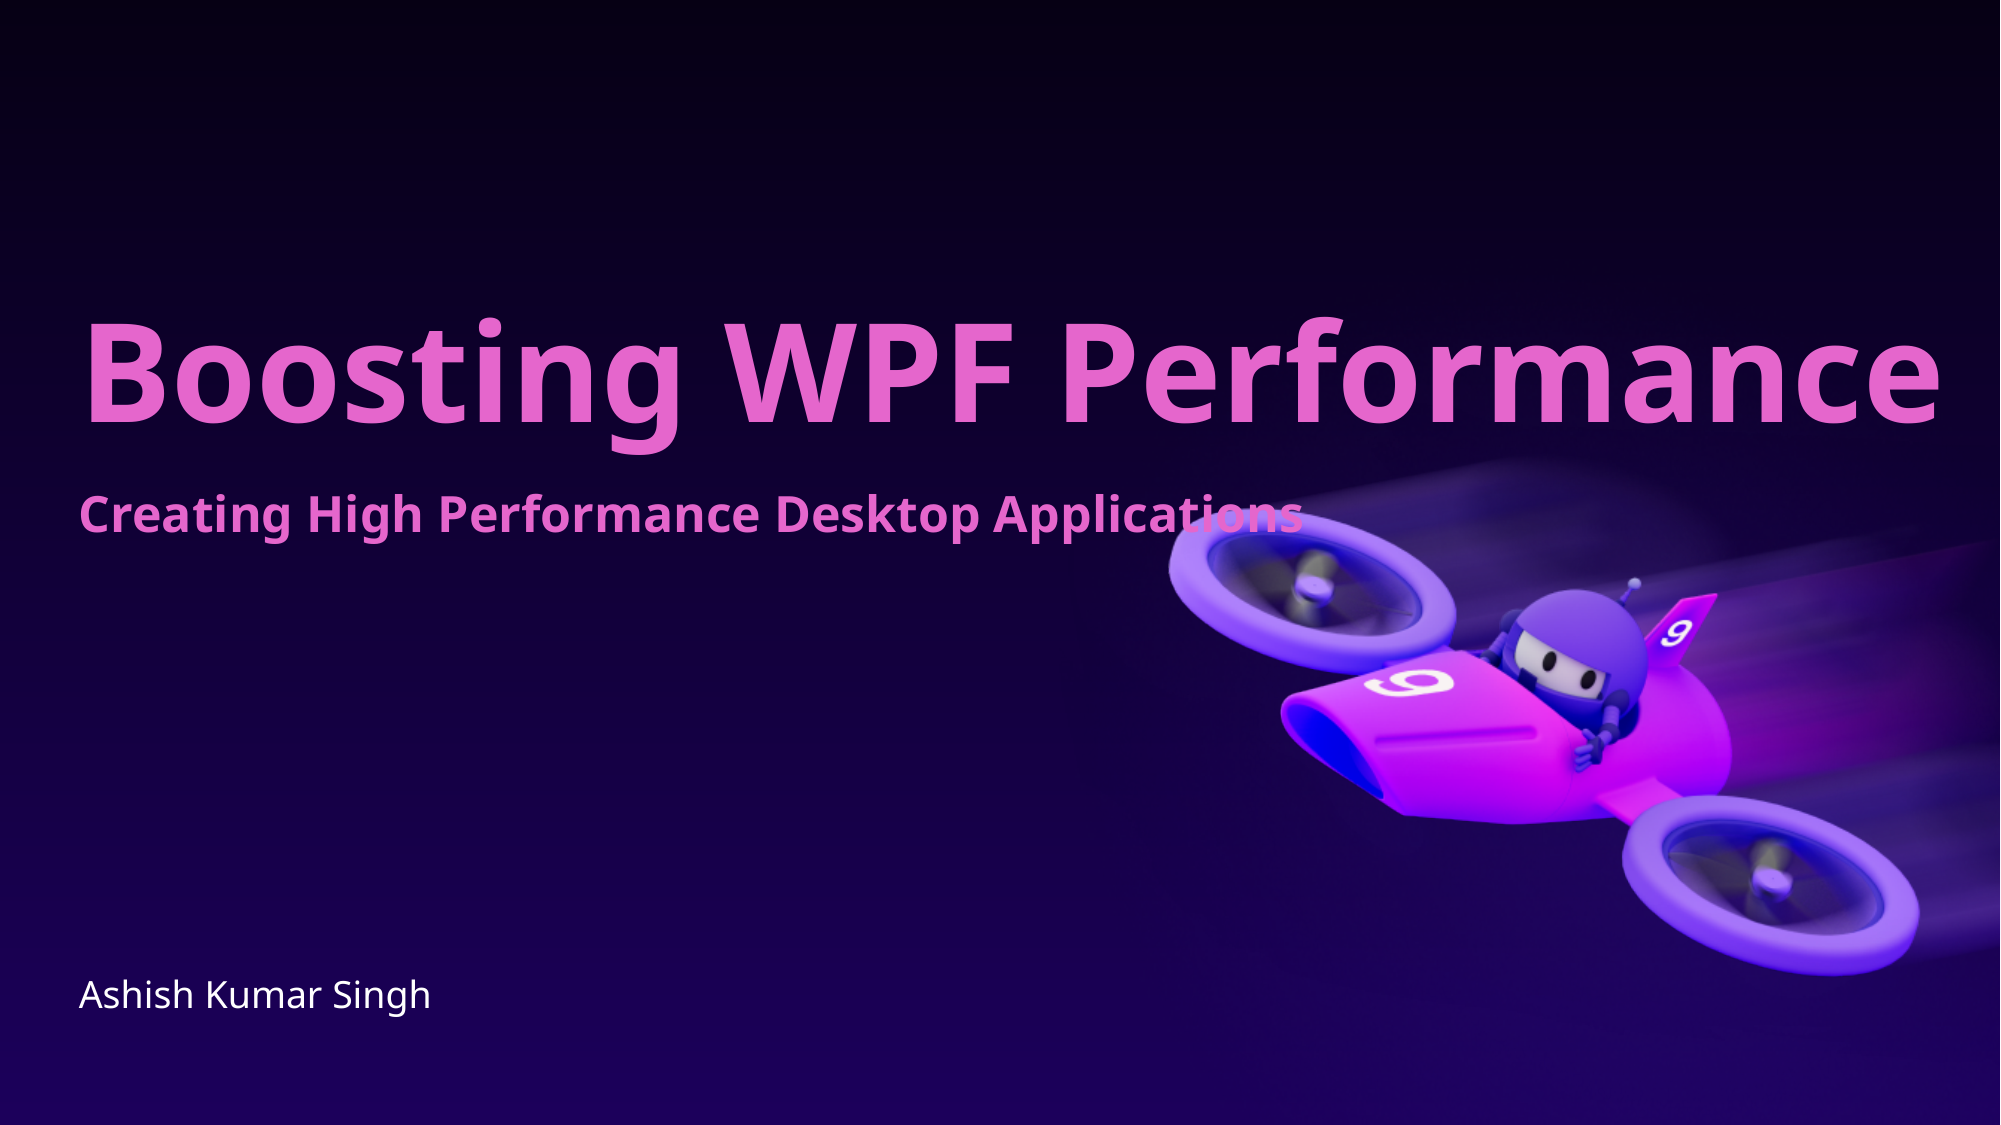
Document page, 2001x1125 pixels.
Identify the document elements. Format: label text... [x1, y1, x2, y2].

title Boosting WPF Performance [79, 294, 2000, 610]
picture [999, 256, 2001, 1125]
text_box Creating High Performance Desktop Applications [78, 385, 1965, 543]
list Ashish Kumar Singh [78, 971, 970, 1017]
